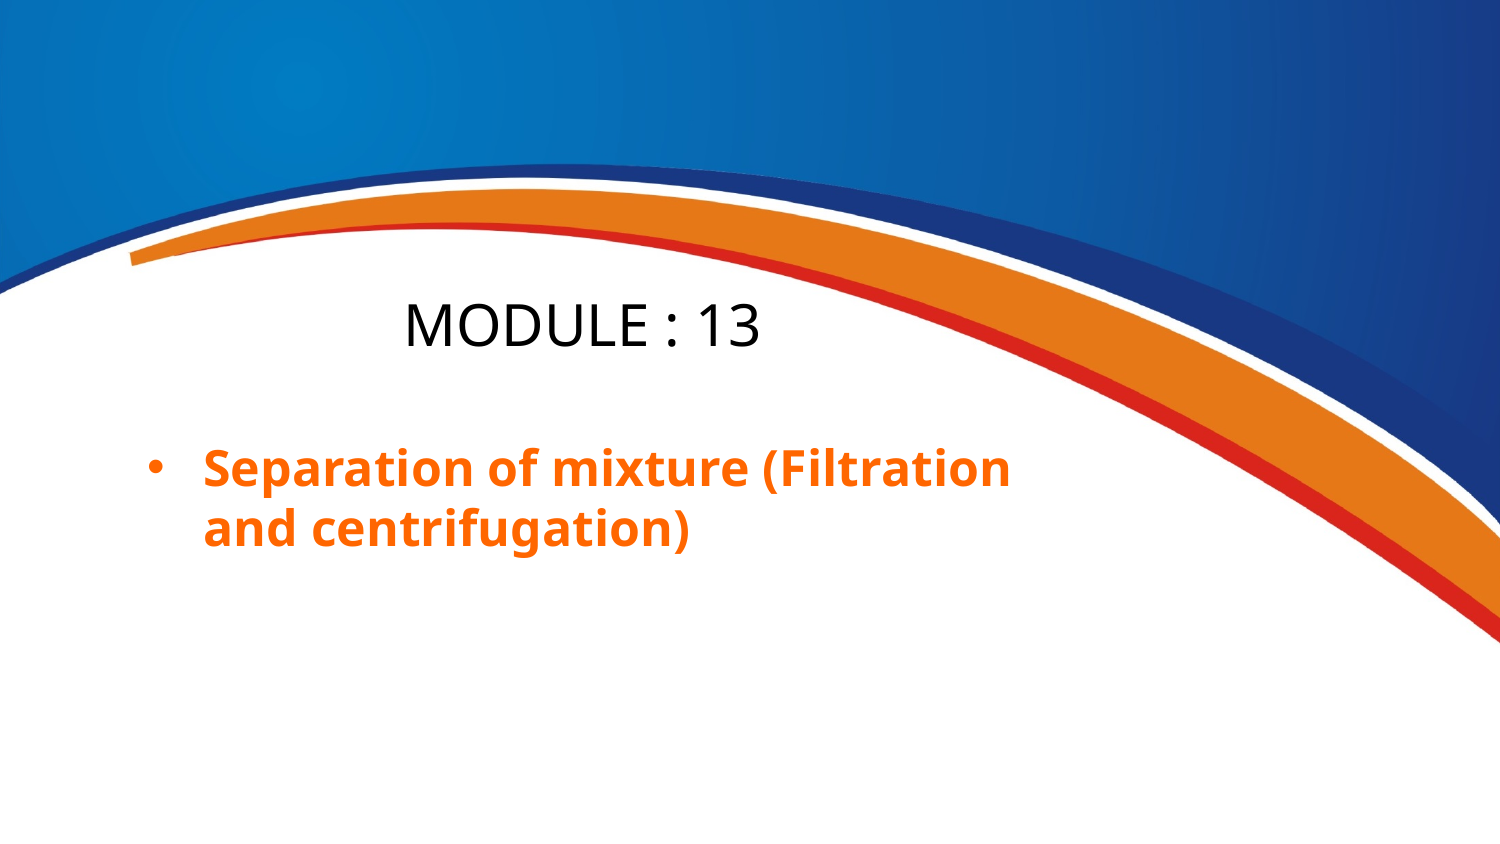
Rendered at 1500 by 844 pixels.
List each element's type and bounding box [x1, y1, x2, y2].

picture [0, 0, 1500, 649]
